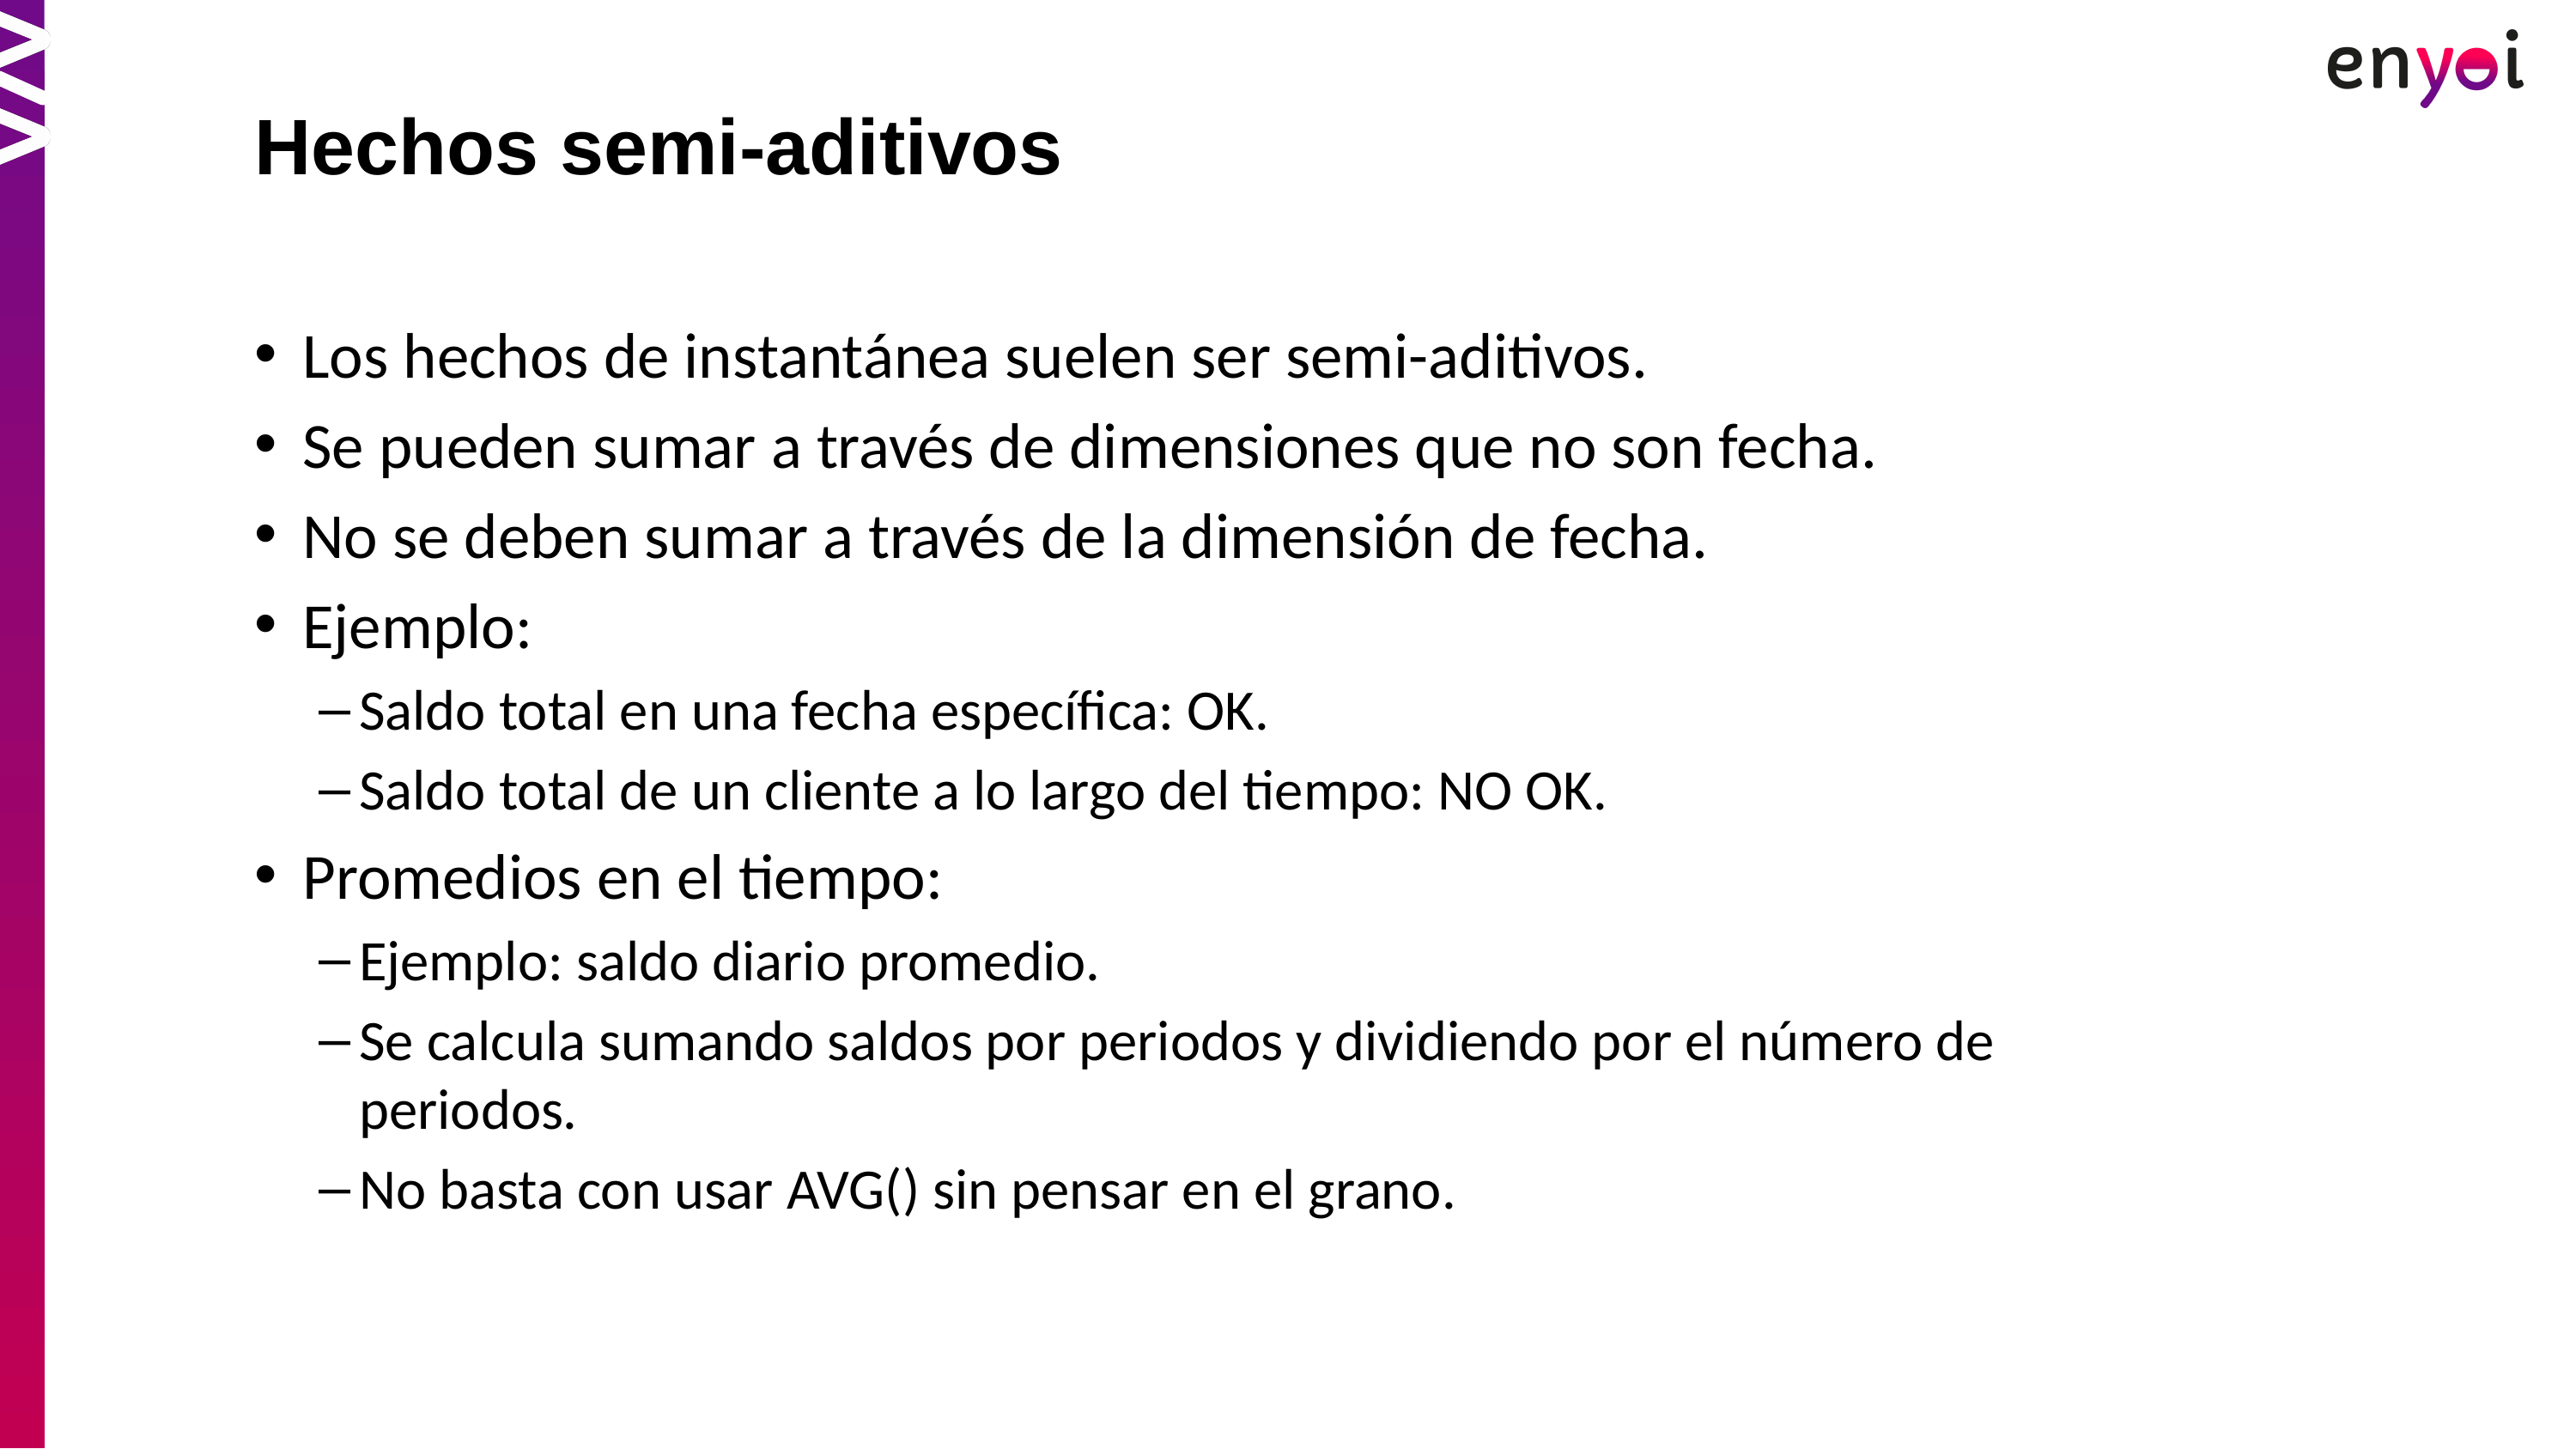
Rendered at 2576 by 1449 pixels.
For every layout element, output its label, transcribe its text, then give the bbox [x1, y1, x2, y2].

text_box [2328, 29, 2524, 108]
text_box Hechos semi-aditivos [241, 89, 1536, 197]
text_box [0, 0, 53, 1449]
text_box Los hechos de instantánea suelen ser semi-aditivos. Se pueden sumar a través de dimensiones que no son fecha. No se deben sumar a través de la dimensión de fecha. Ejemplo: Saldo total en una fecha específica: OK. Saldo total de un cliente a lo largo del tiempo: NO OK. Promedios en el tiempo: Ejemplo: saldo diario promedio. Se calcula sumando saldos por periodos y dividiendo por el número de periodos. No basta con usar AVG() sin pensar en el grano. [241, 307, 2230, 1228]
